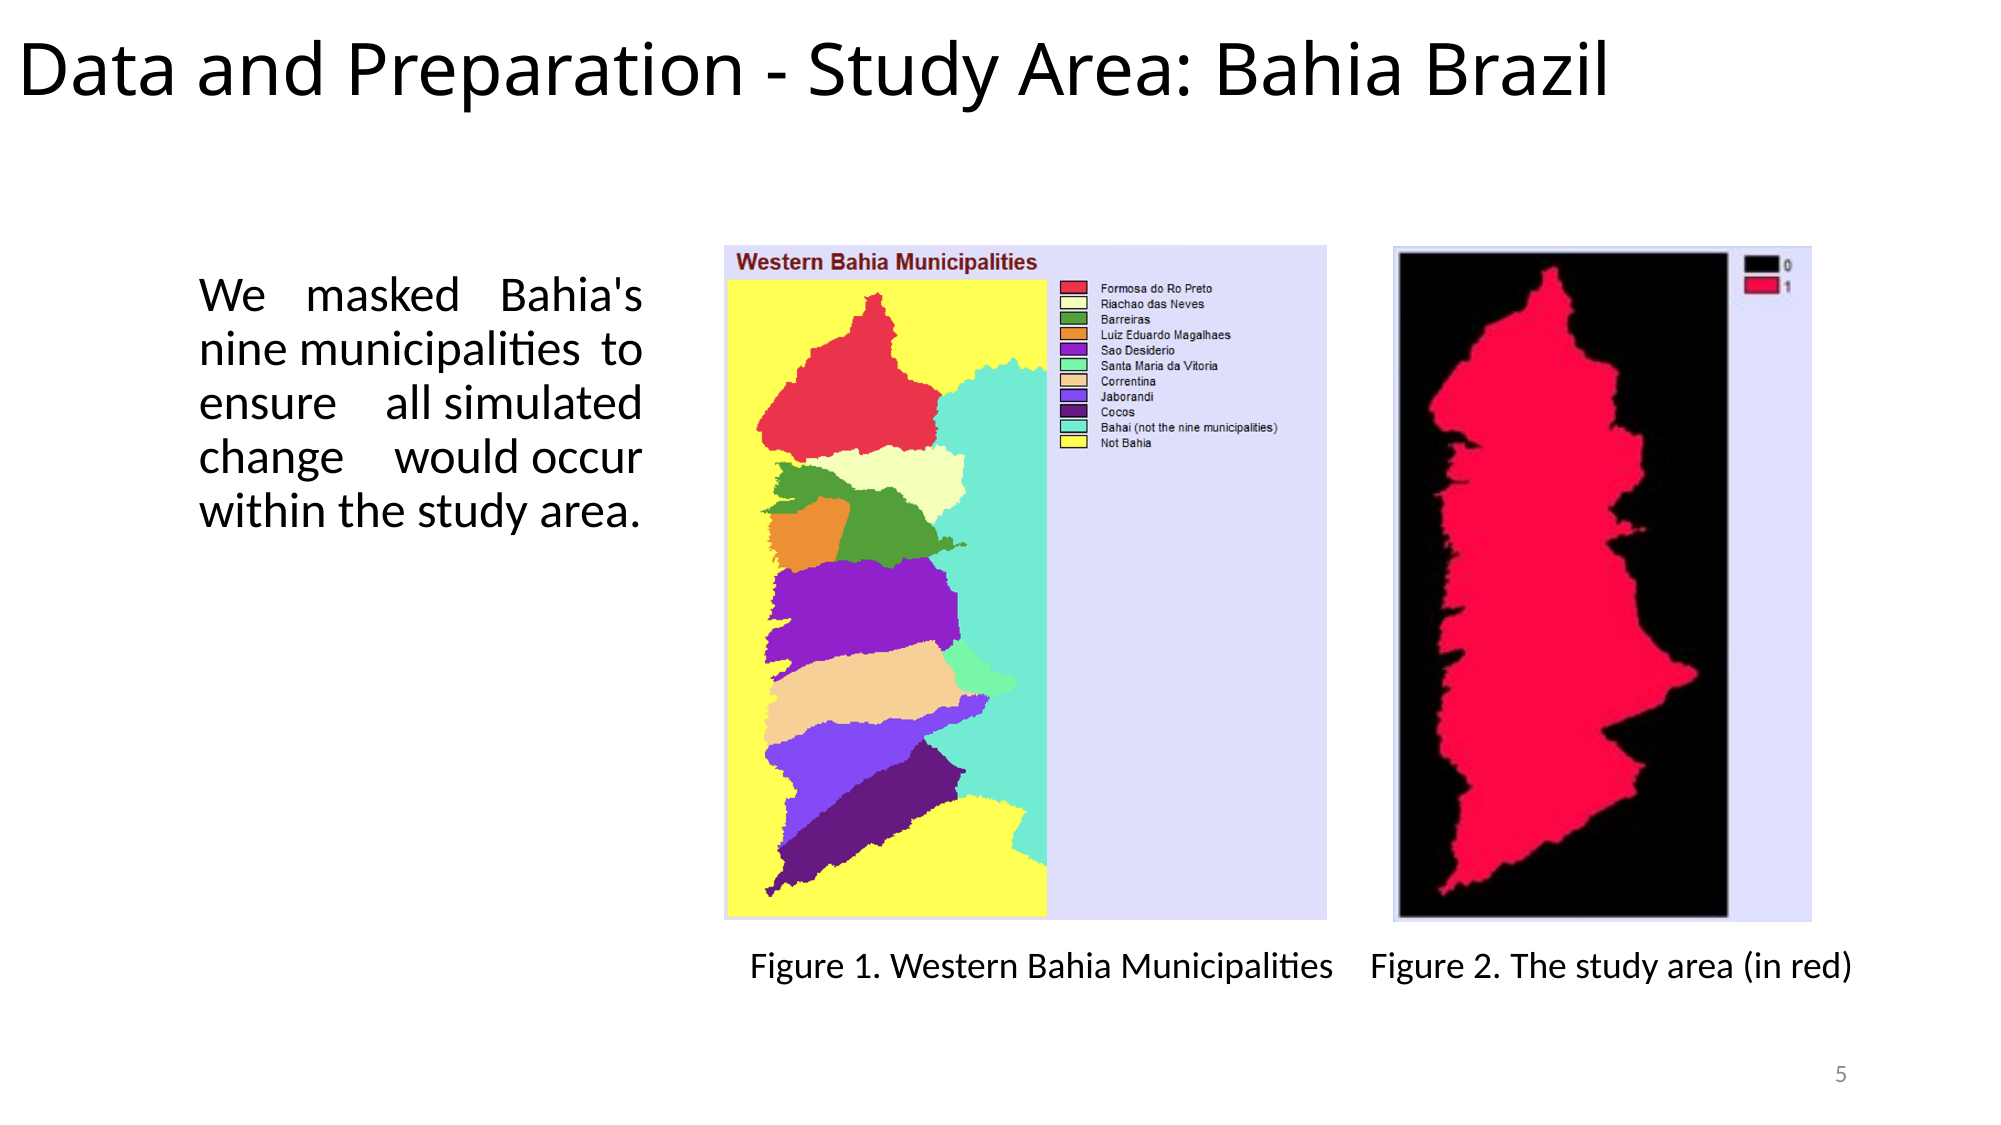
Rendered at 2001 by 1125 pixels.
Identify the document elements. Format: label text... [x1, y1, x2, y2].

picture [1393, 246, 1812, 922]
text_box Figure 2. The study area (in red) [1355, 933, 1881, 994]
list We masked Bahia's nine municipalities to ensure all simulated change would occur within the study area. [183, 261, 659, 975]
slide_number 5 [1412, 1042, 1863, 1103]
picture [724, 245, 1327, 920]
title Data and Preparation - Study Area: Bahia Brazil [2, 0, 1650, 144]
text_box Figure 1. Western Bahia Municipalities [735, 933, 1355, 994]
